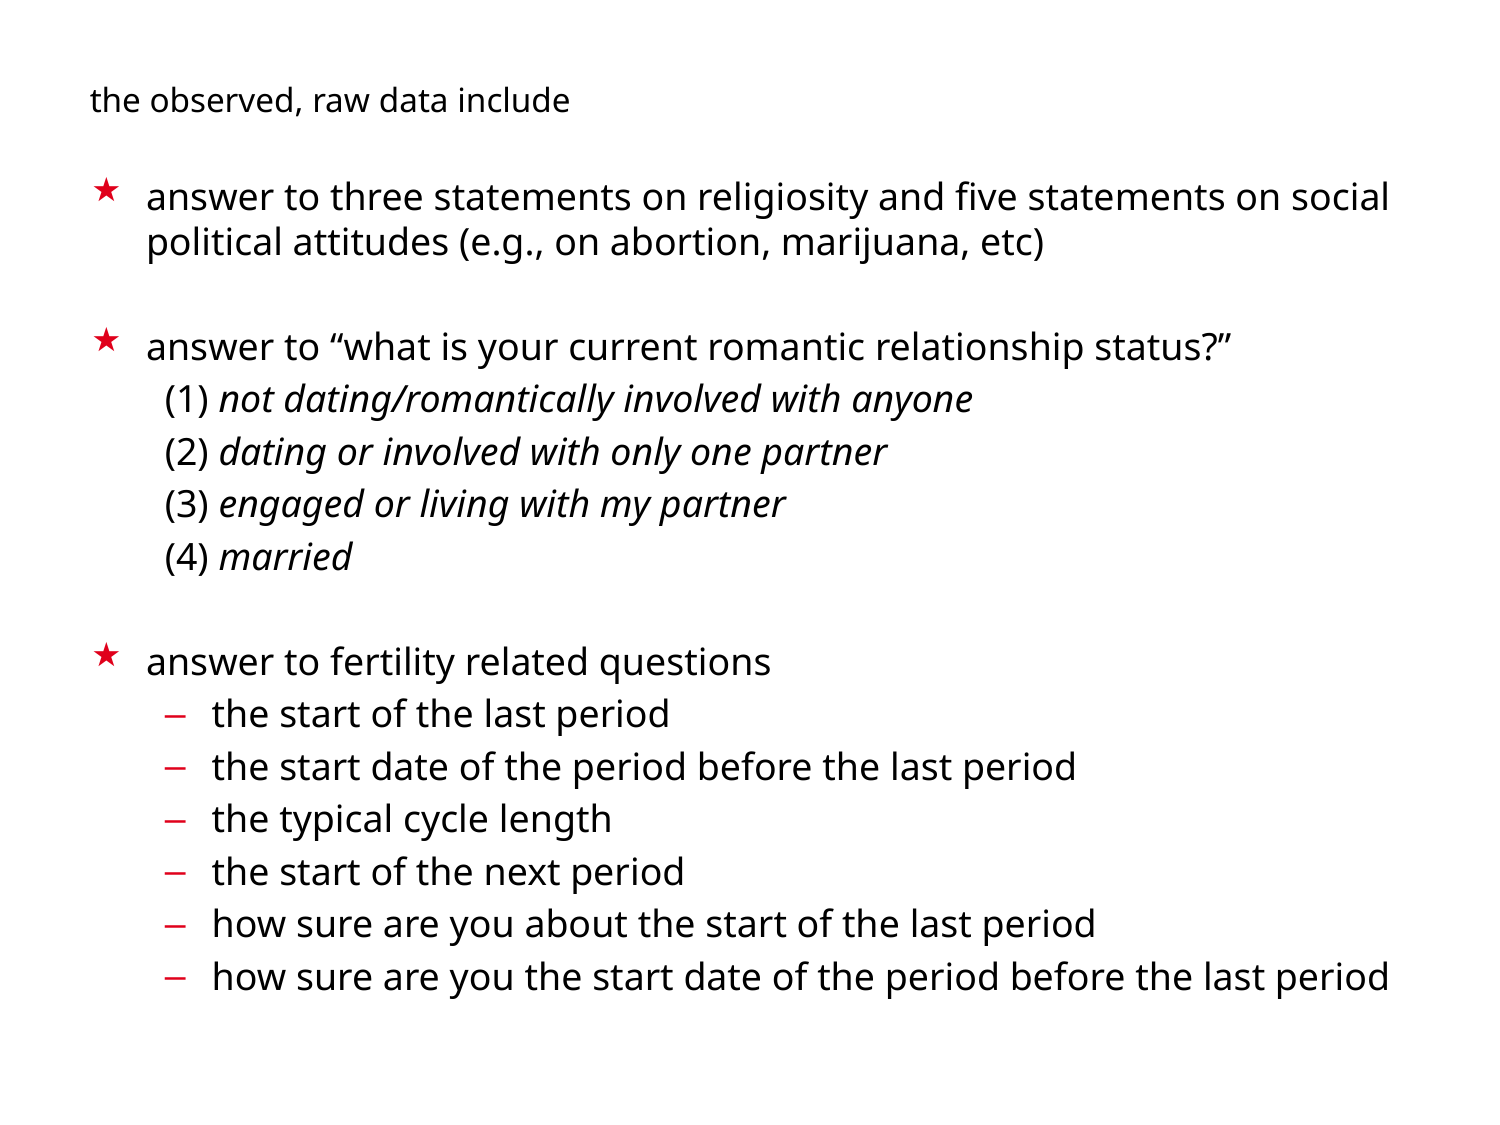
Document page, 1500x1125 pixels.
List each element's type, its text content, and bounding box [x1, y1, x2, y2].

list the observed, raw data include answer to three statements on religiosity and five statements on social political attitudes (e.g., on abortion, marijuana, etc) answer to “what is your current romantic relationship status?” (1) not dating/romantically involved with anyone (2) dating or involved with only one partner (3) engaged or living with my partner (4) married answer to fertility related questions the start of the last period the start date of the period before the last period the typical cycle length the start of the next period how sure are you about the start of the last period how sure are you the start date of the period before the last period [75, 24, 1425, 1025]
